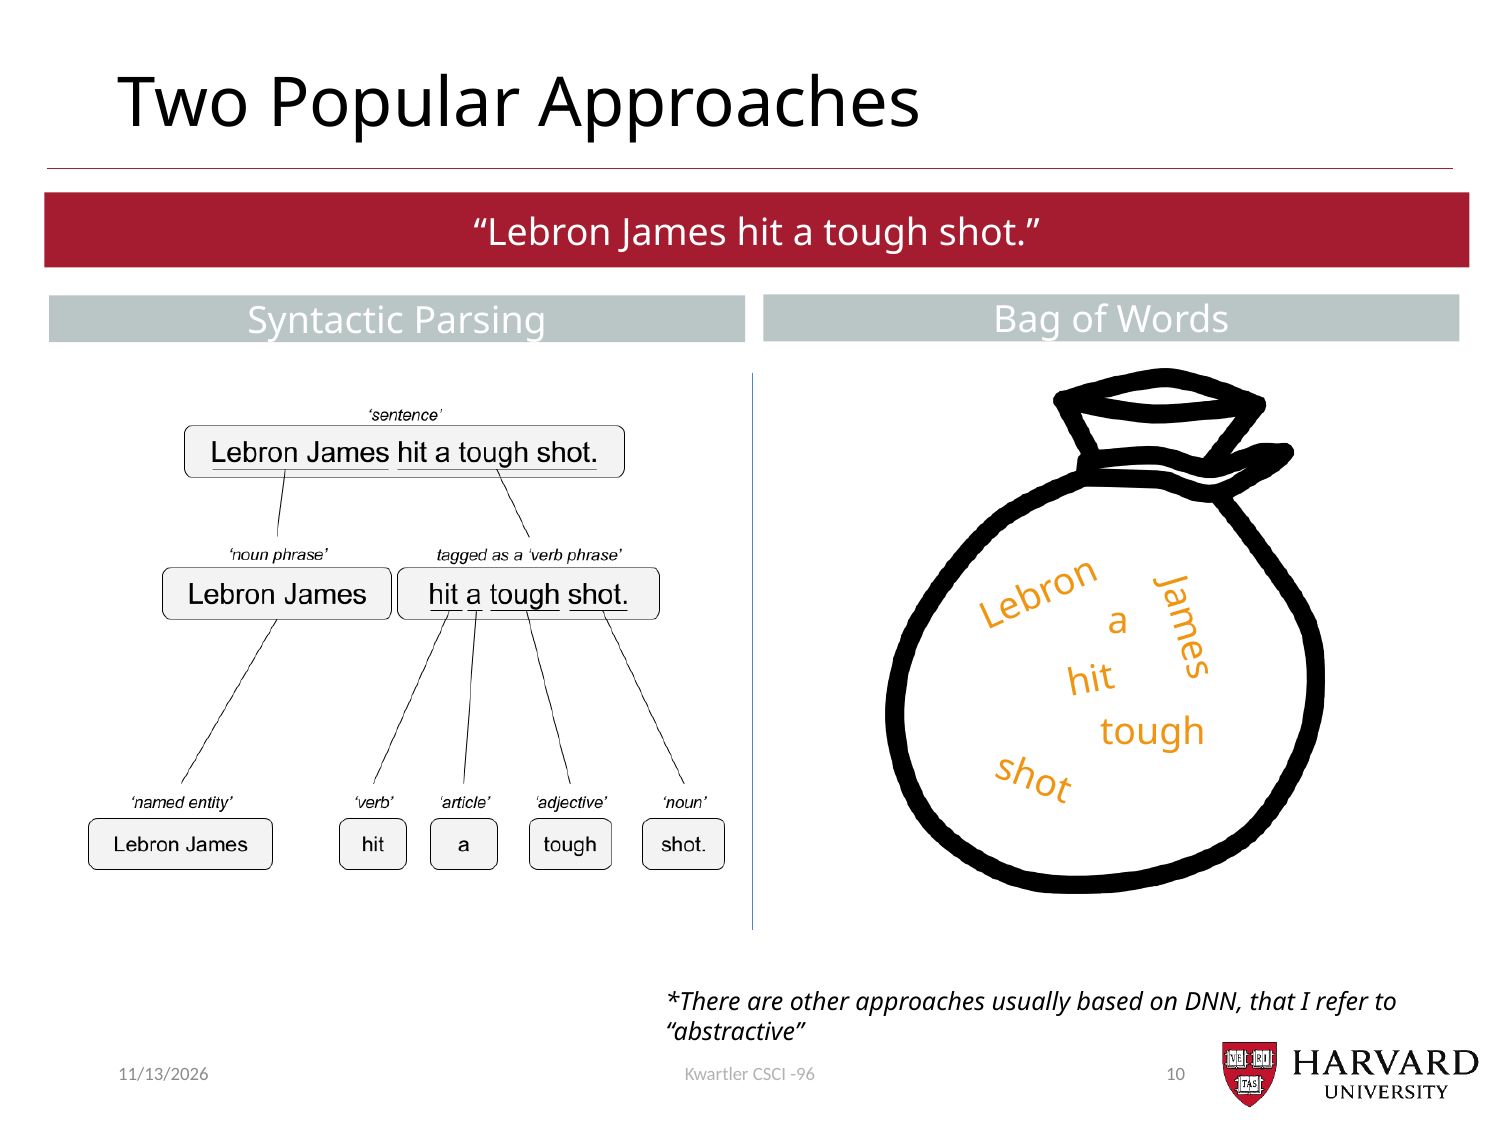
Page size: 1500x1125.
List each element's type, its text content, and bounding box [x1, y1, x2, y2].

text_box *There are other approaches usually based on DNN, that I refer to “abstractive” [650, 977, 1500, 1053]
picture [75, 389, 737, 893]
text_box Bag of Words [762, 293, 1460, 342]
text_box “Lebron James hit a tough shot.” [44, 192, 1470, 268]
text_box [885, 368, 1325, 894]
picture [1200, 1053, 1500, 1125]
text_box Syntactic Parsing [48, 294, 746, 343]
footer Kwartler CSCI -96 [496, 1042, 1004, 1103]
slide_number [103, 1042, 441, 1103]
slide_number 10 [1059, 1053, 1200, 1103]
title Two Popular Approaches [103, 59, 1397, 157]
